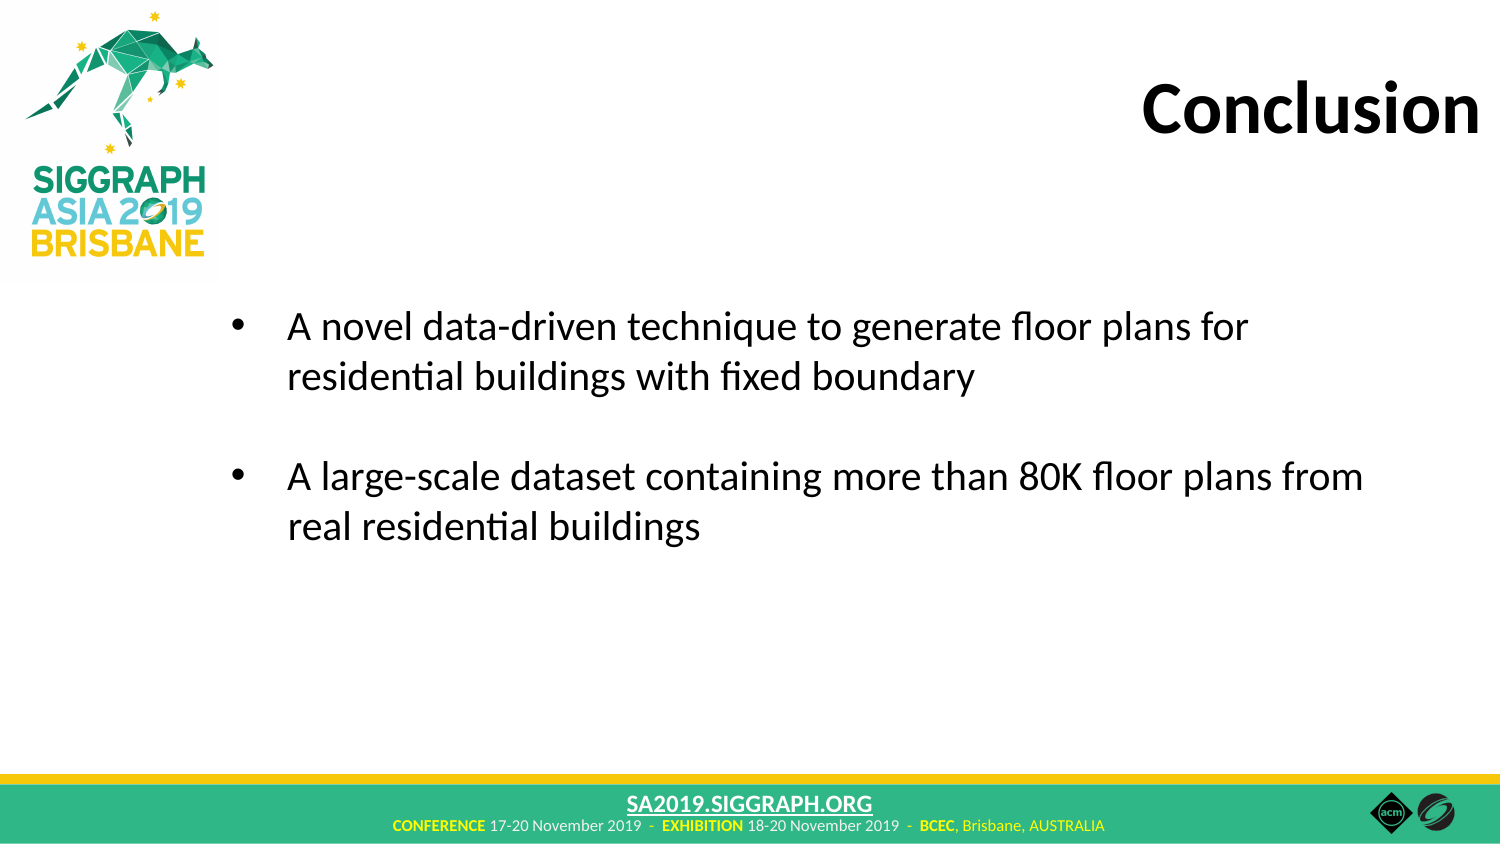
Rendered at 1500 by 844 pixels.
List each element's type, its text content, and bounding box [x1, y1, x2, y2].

picture [1368, 785, 1463, 839]
picture [0, 0, 218, 284]
text_box A novel data-driven technique to generate ﬂoor plans for residential buildings with fixed boundary A large-scale dataset containing more than 80K ﬂoor plans from real residential buildings [216, 291, 1383, 557]
text_box Conclusion [255, 58, 1482, 164]
